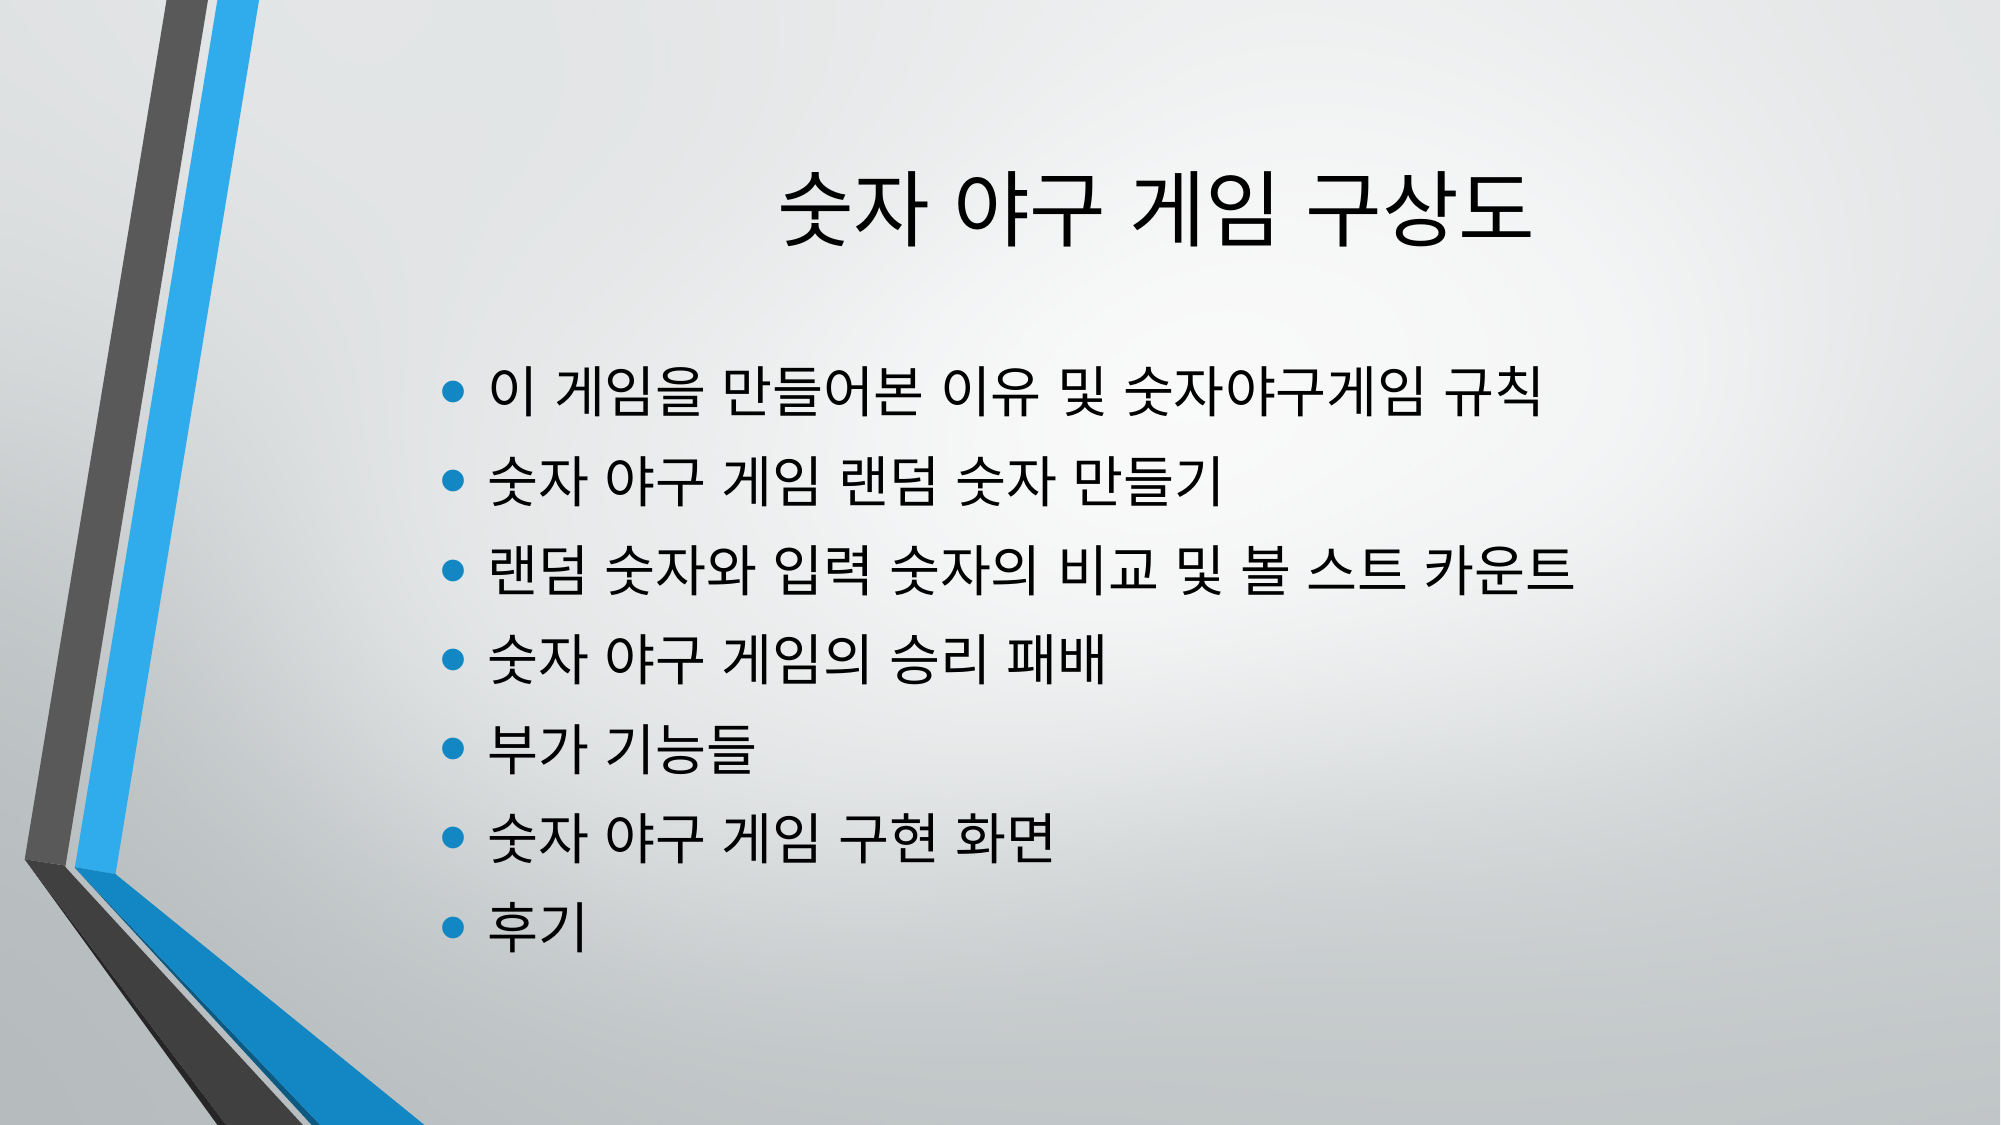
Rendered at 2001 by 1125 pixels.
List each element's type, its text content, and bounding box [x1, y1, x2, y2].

title 숫자 야구 게임 구상도 [425, 102, 1888, 313]
list 이 게임을 만들어본 이유 및 숫자야구게임 규칙 숫자 야구 게임 랜덤 숫자 만들기 랜덤 숫자와 입력 숫자의 비교 및 볼 스트 카운트 숫자 야구 게임의 승리 패배 부가 기능들 숫자 야구 게임 구현 화면 후기 [424, 350, 1888, 970]
